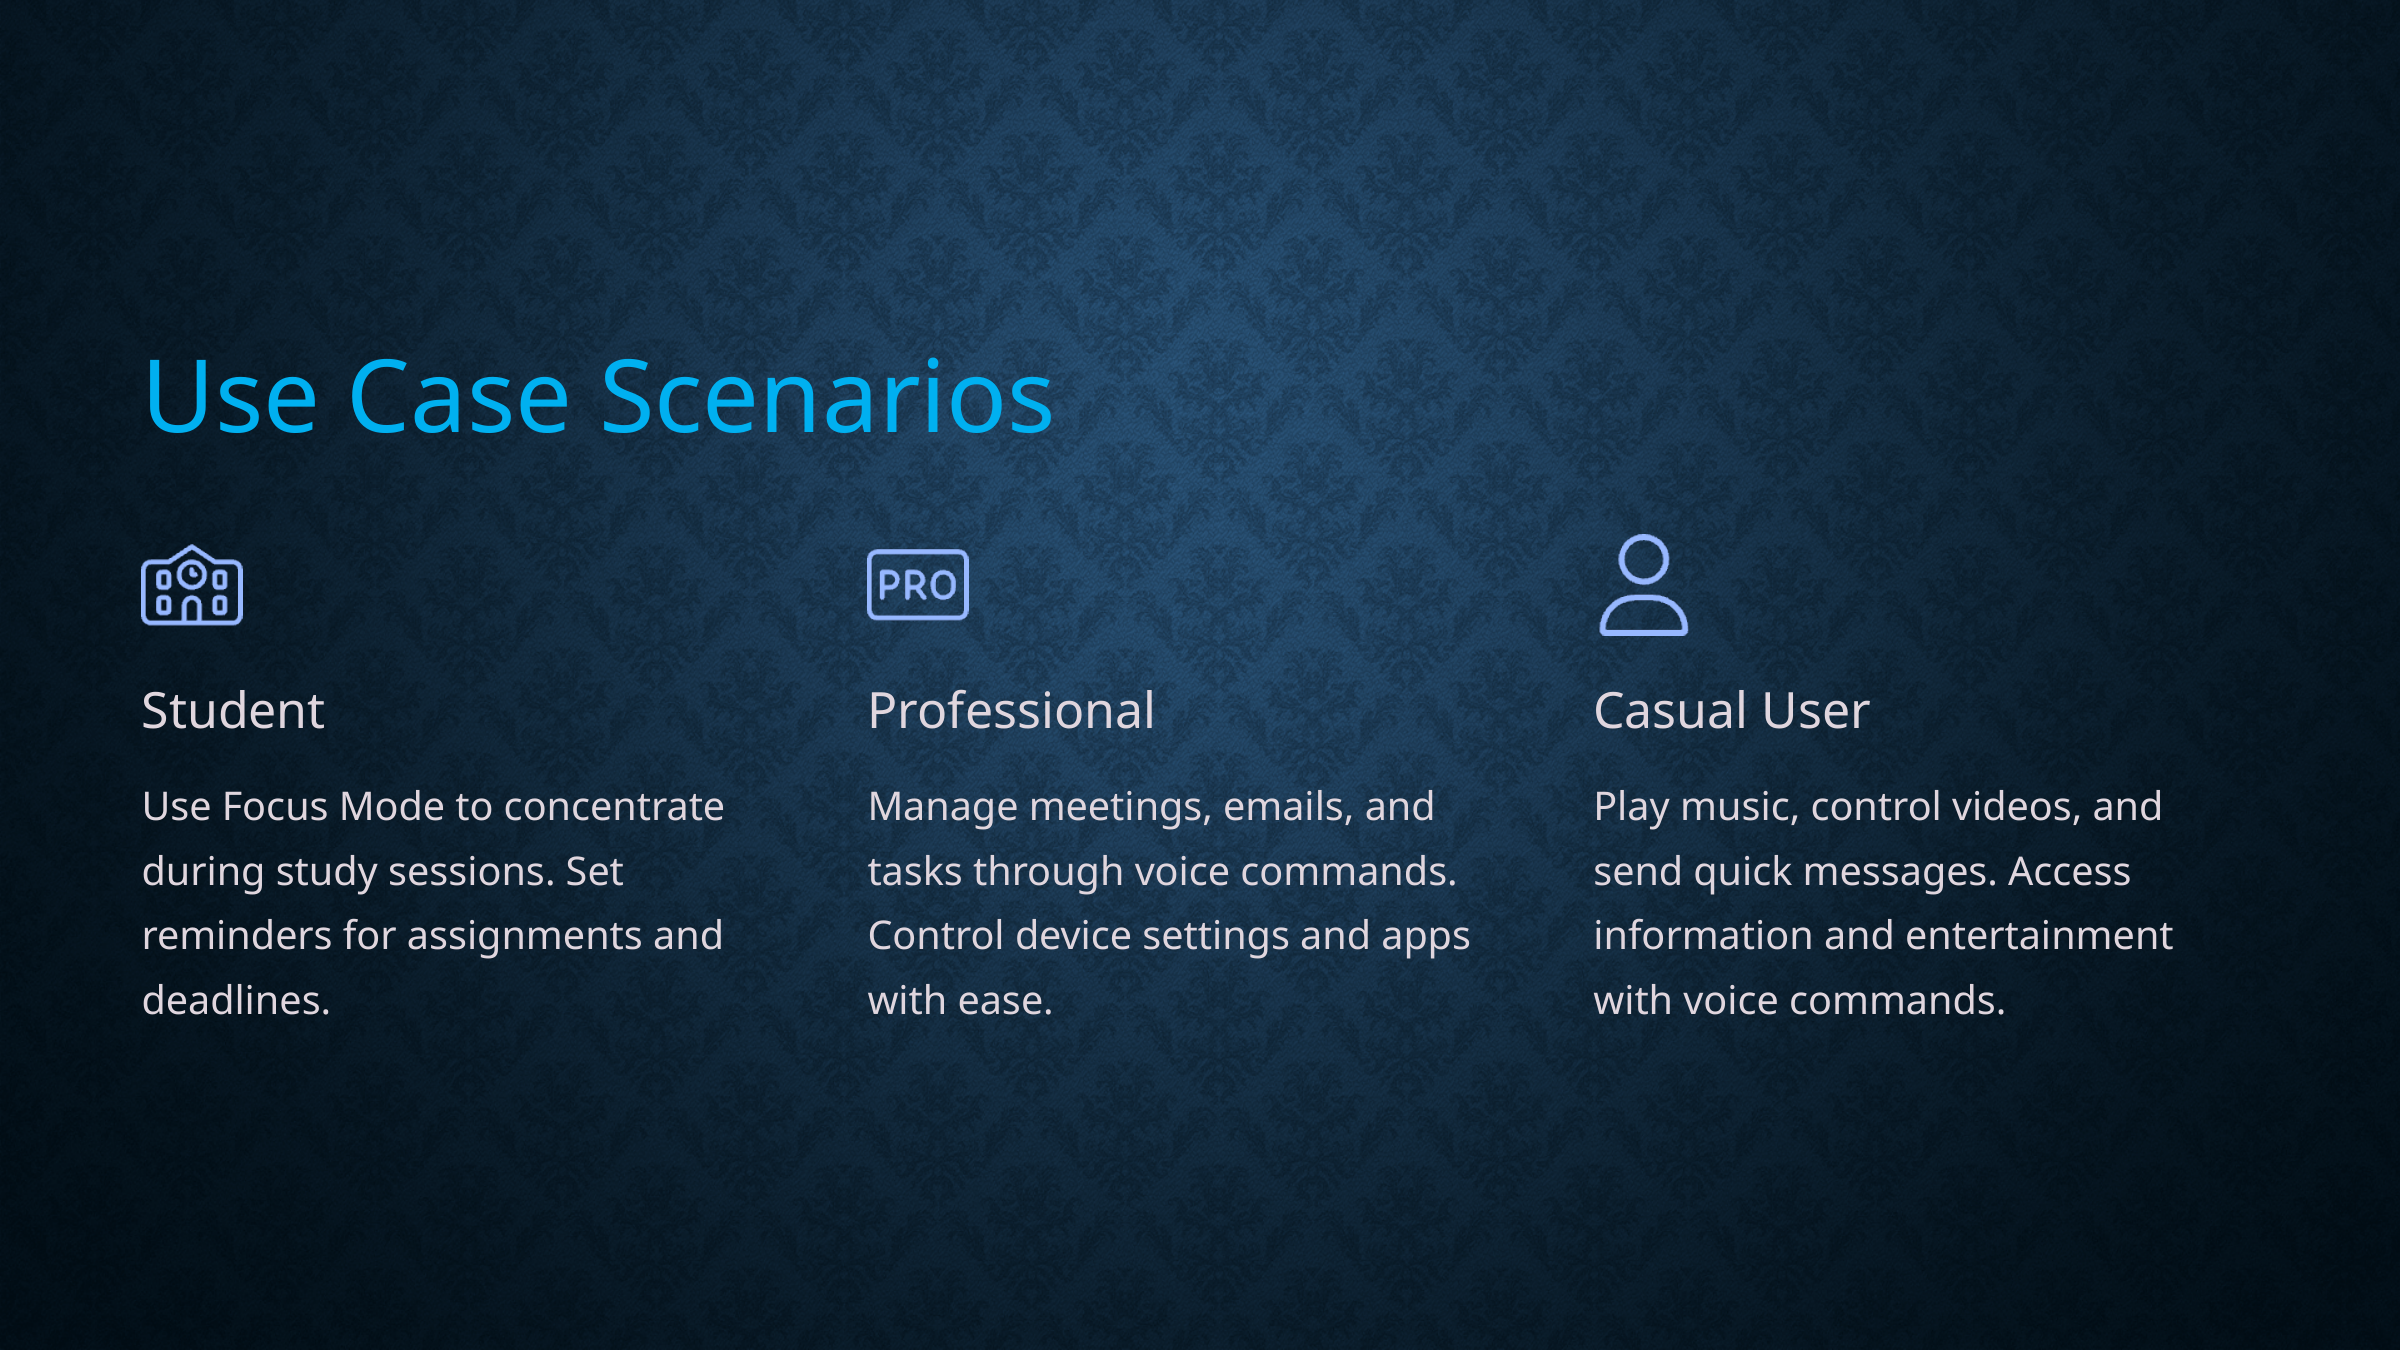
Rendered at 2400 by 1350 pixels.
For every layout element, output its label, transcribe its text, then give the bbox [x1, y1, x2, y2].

text_box Casual User [1593, 676, 2100, 740]
text_box Use Focus Mode to concentrate during study sessions. Set reminders for assignments and deadlines. [141, 763, 807, 1023]
text_box Manage meetings, emails, and tasks through voice commands. Control device settings and apps with ease. [867, 763, 1533, 1023]
text_box Play music, control videos, and send quick messages. Access information and entertainment with voice commands. [1593, 763, 2259, 1023]
text_box Student [141, 676, 648, 740]
picture [141, 533, 244, 637]
picture [1592, 533, 1696, 637]
picture [866, 533, 970, 637]
text_box Use Case Scenarios [141, 326, 1156, 454]
text_box Professional [867, 676, 1374, 740]
